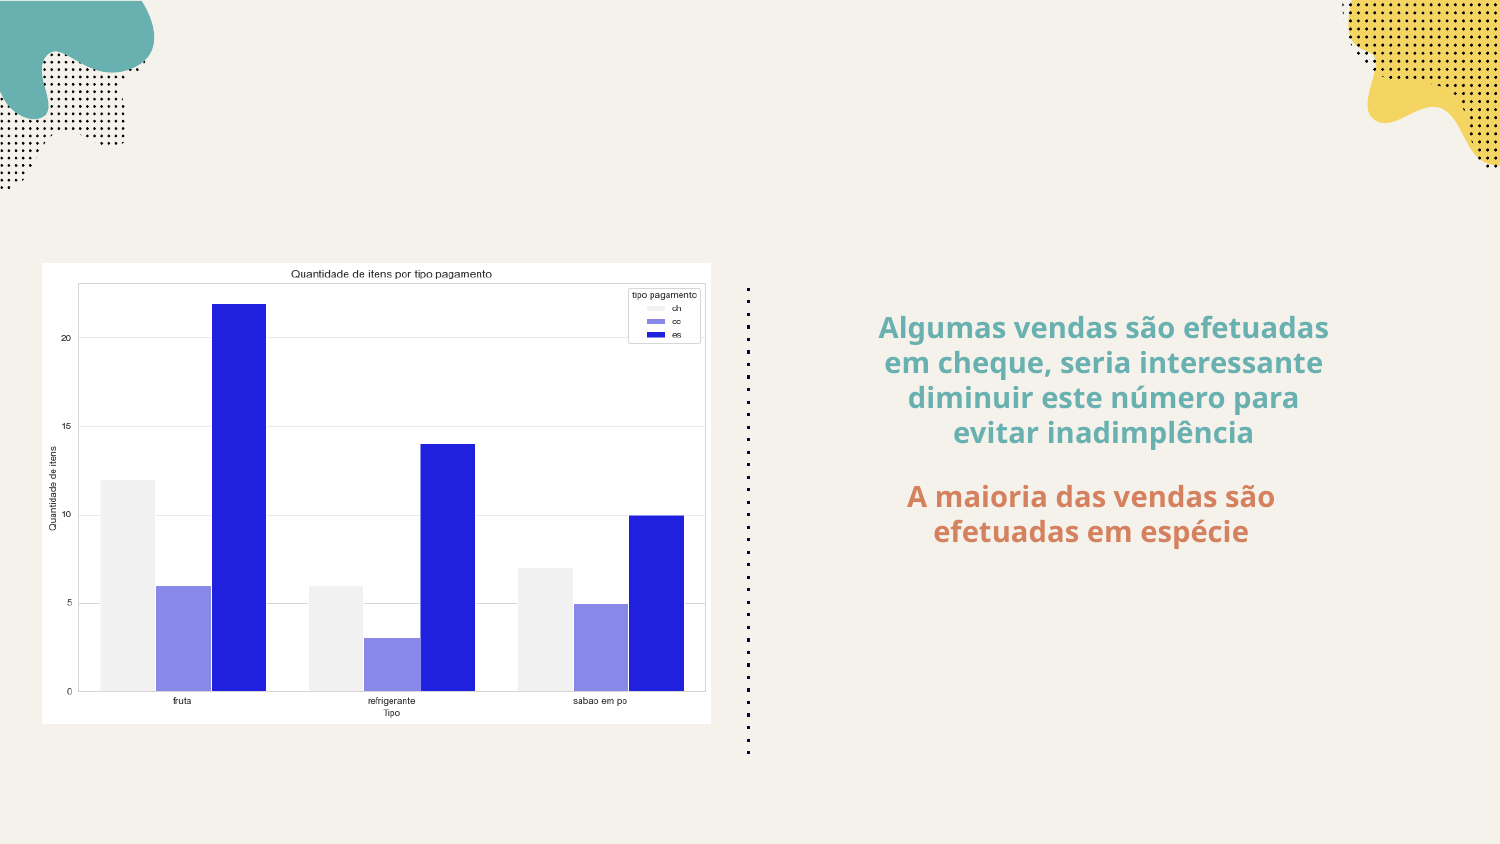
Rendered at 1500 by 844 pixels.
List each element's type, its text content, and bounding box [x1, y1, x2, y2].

text_box A maioria das vendas são efetuadas em espécie [862, 463, 1321, 546]
text_box Algumas vendas são efetuadas em cheque, seria interessante diminuir este número para evitar inadimplência [862, 294, 1346, 377]
picture [42, 263, 712, 724]
